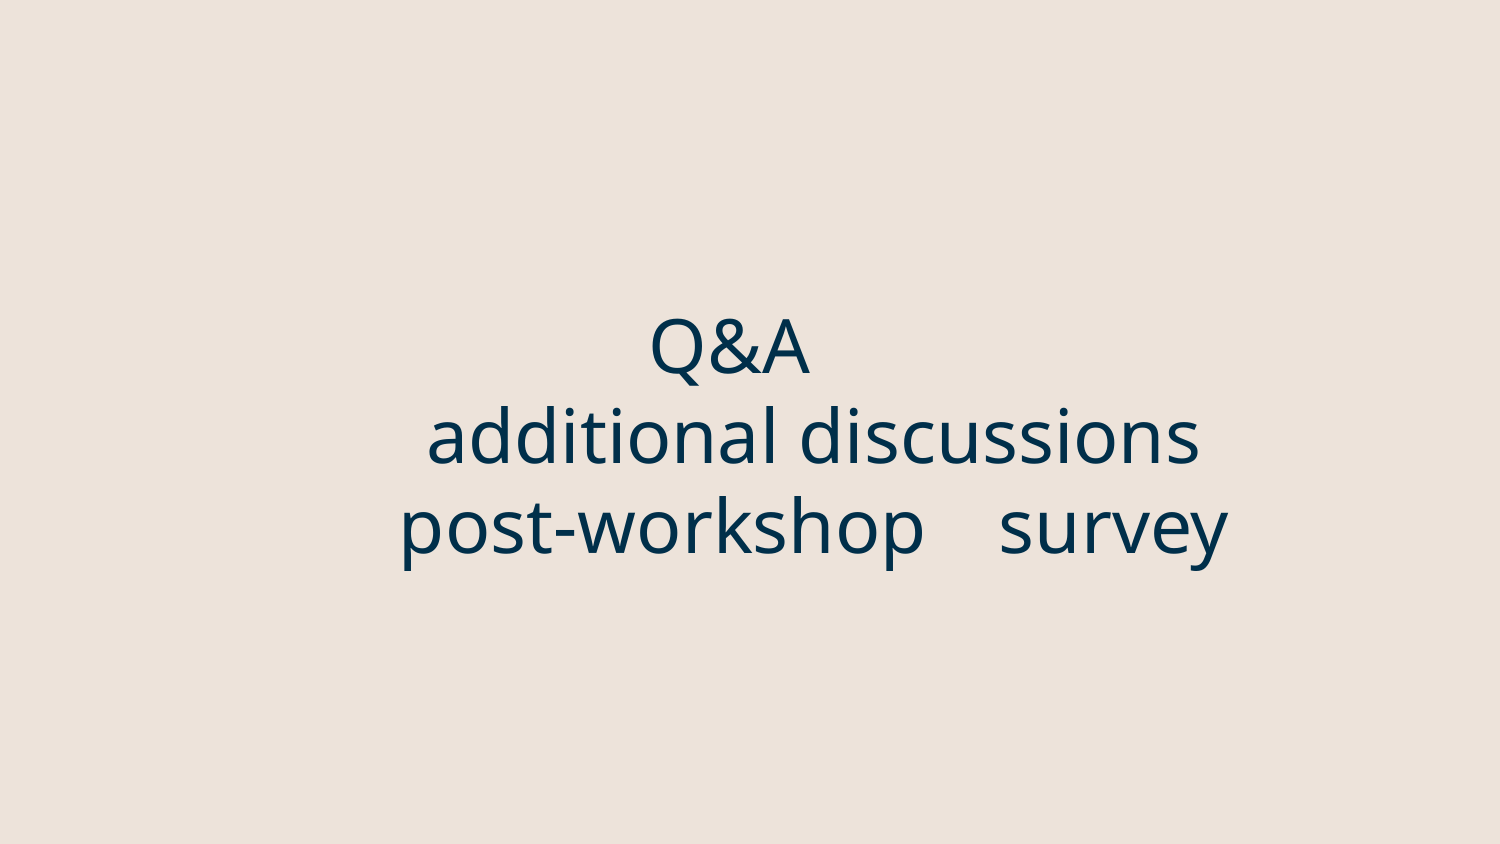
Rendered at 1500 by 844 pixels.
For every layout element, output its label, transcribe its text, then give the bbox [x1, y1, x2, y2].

title Q&A additional discussions post-workshop survey [226, 142, 1252, 725]
